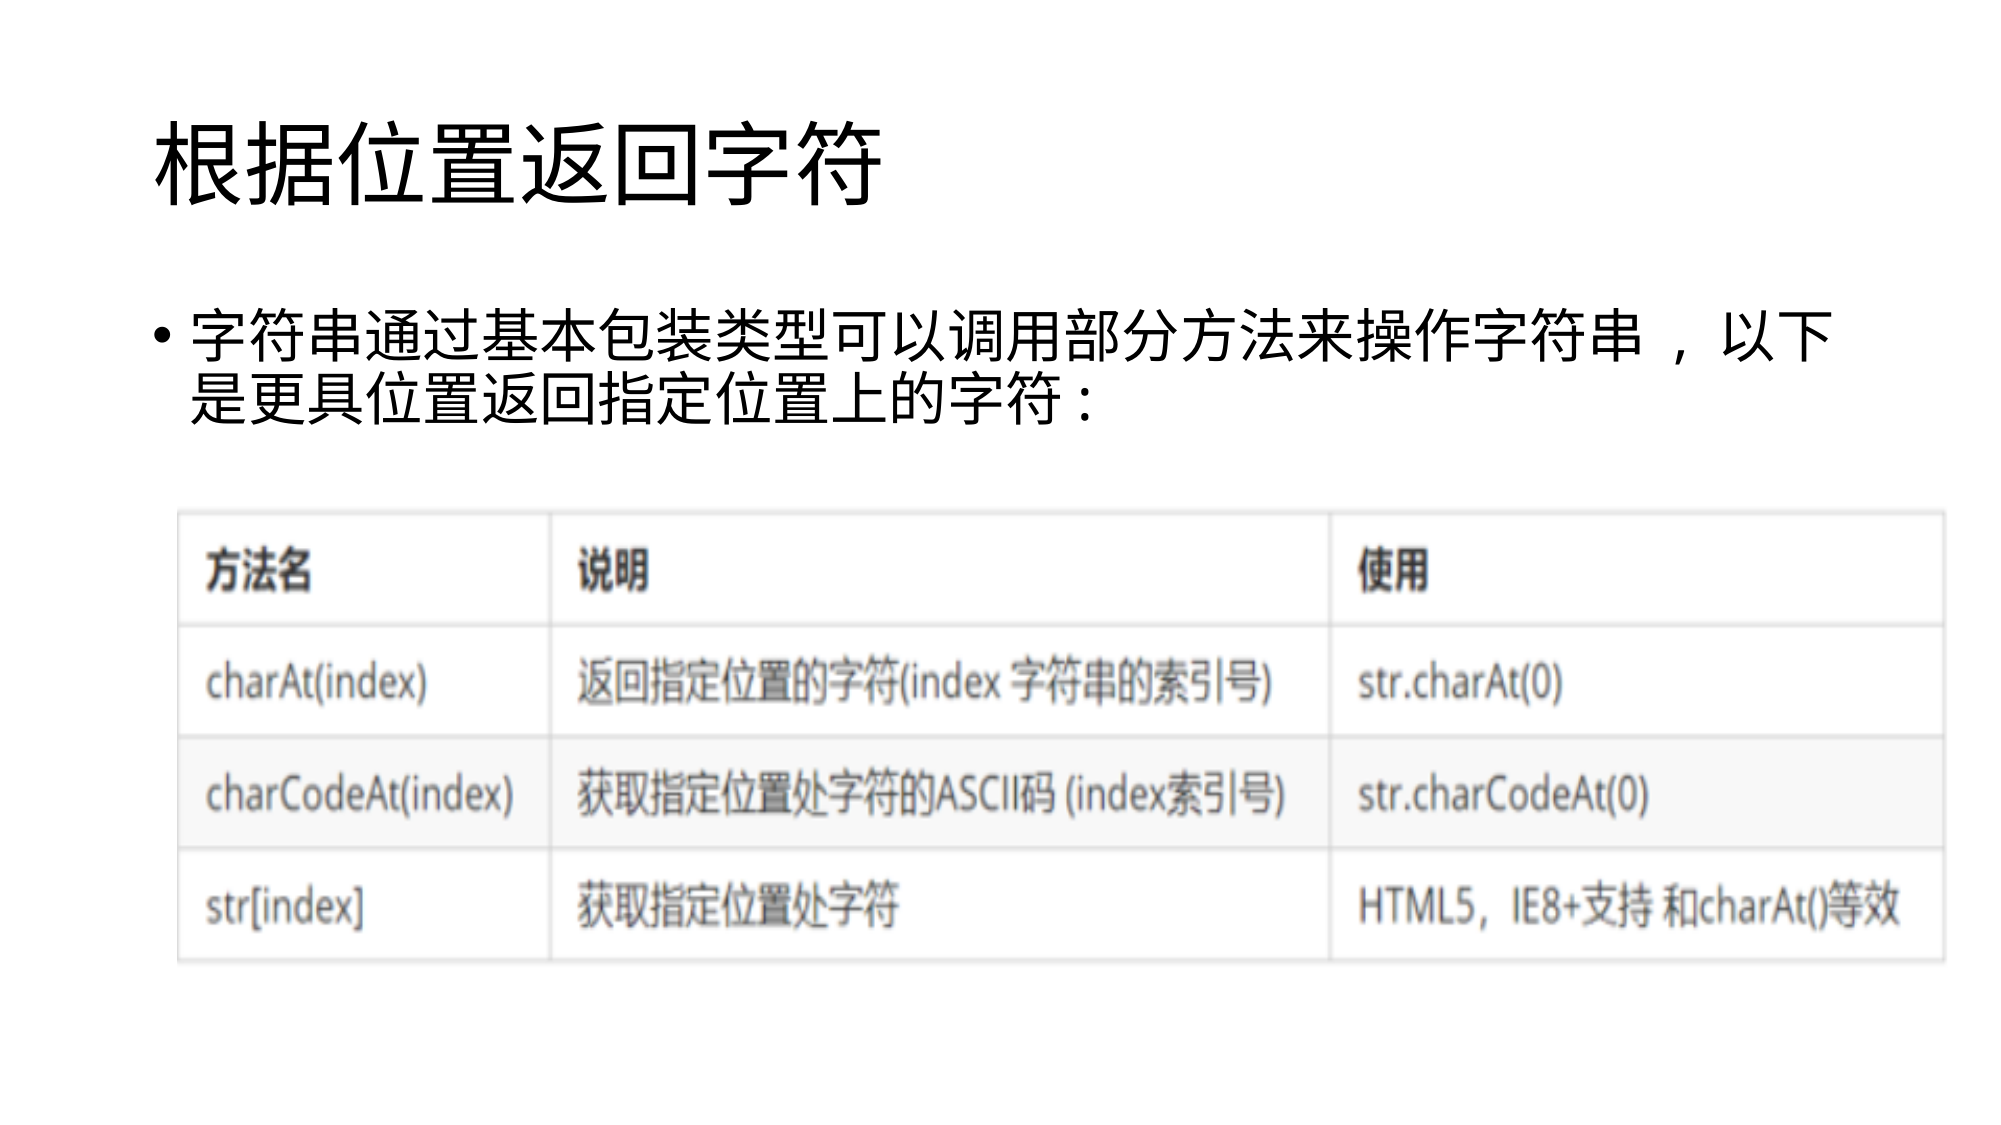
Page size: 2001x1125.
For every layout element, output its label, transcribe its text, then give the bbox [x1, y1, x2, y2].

list 字符串通过基本包装类型可以调用部分方法来操作字符串 , 以下是更具位置返回指定位置上的字符: [137, 299, 1863, 1014]
title 根据位置返回字符 [137, 59, 1863, 278]
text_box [177, 505, 1948, 969]
